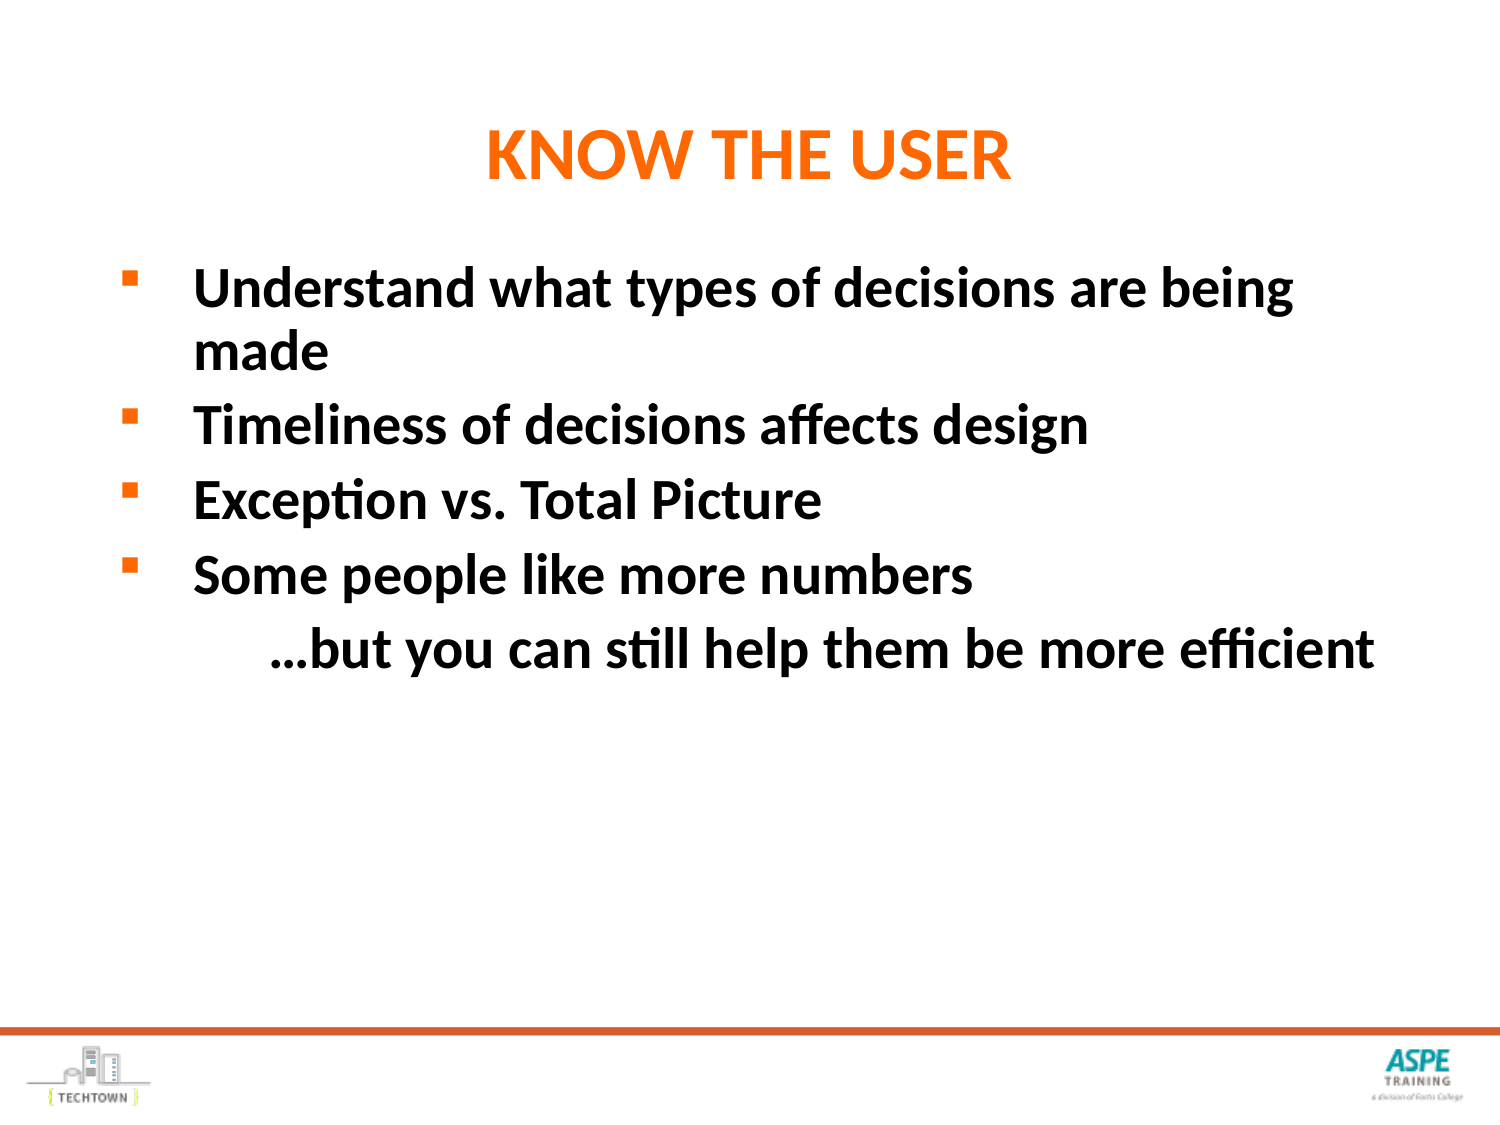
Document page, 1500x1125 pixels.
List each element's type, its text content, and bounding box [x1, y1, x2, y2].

list Understand what types of decisions are being made Timeliness of decisions affects design Exception vs. Total Picture Some people like more numbers …but you can still help them be more efficient [103, 249, 1397, 1014]
title KNOW THE USER [103, 59, 1397, 249]
